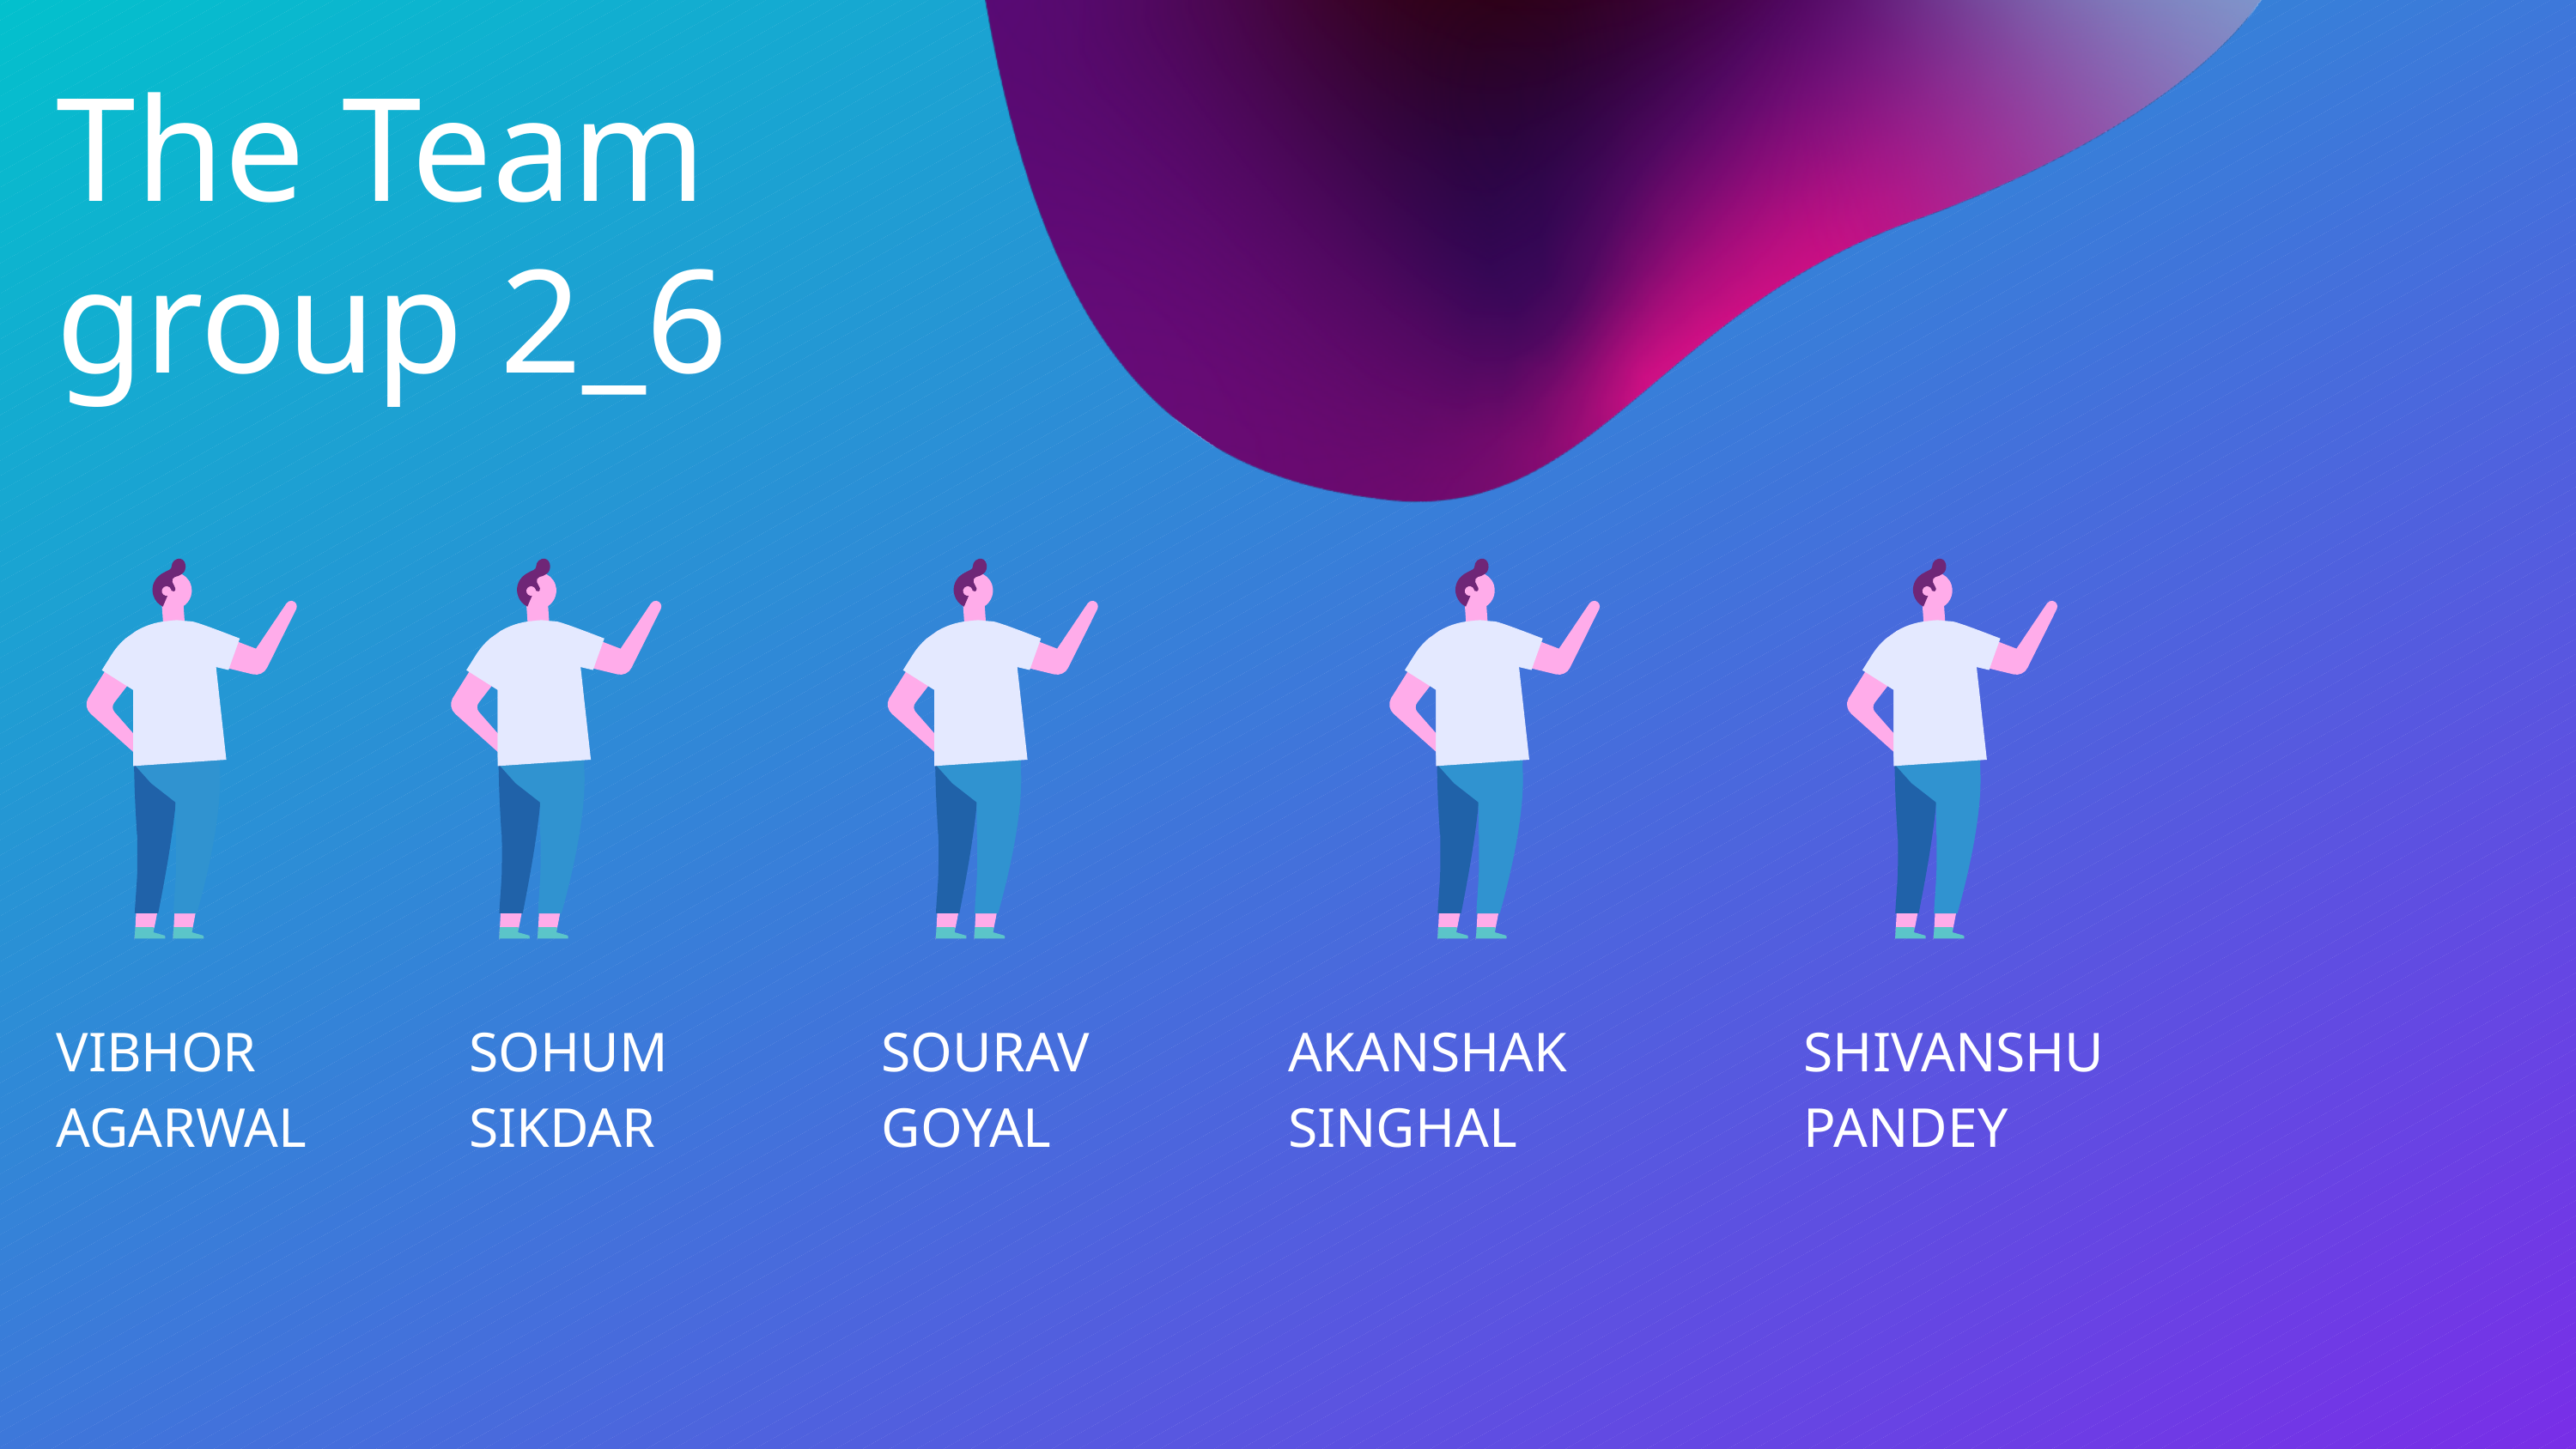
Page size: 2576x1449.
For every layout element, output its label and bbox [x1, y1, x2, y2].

picture [0, 0, 2576, 1449]
text_box [1287, 1014, 1802, 1269]
text_box [56, 1014, 467, 1269]
text_box [469, 1014, 880, 1269]
text_box [1803, 1014, 2432, 1269]
text_box [881, 1014, 1286, 1269]
